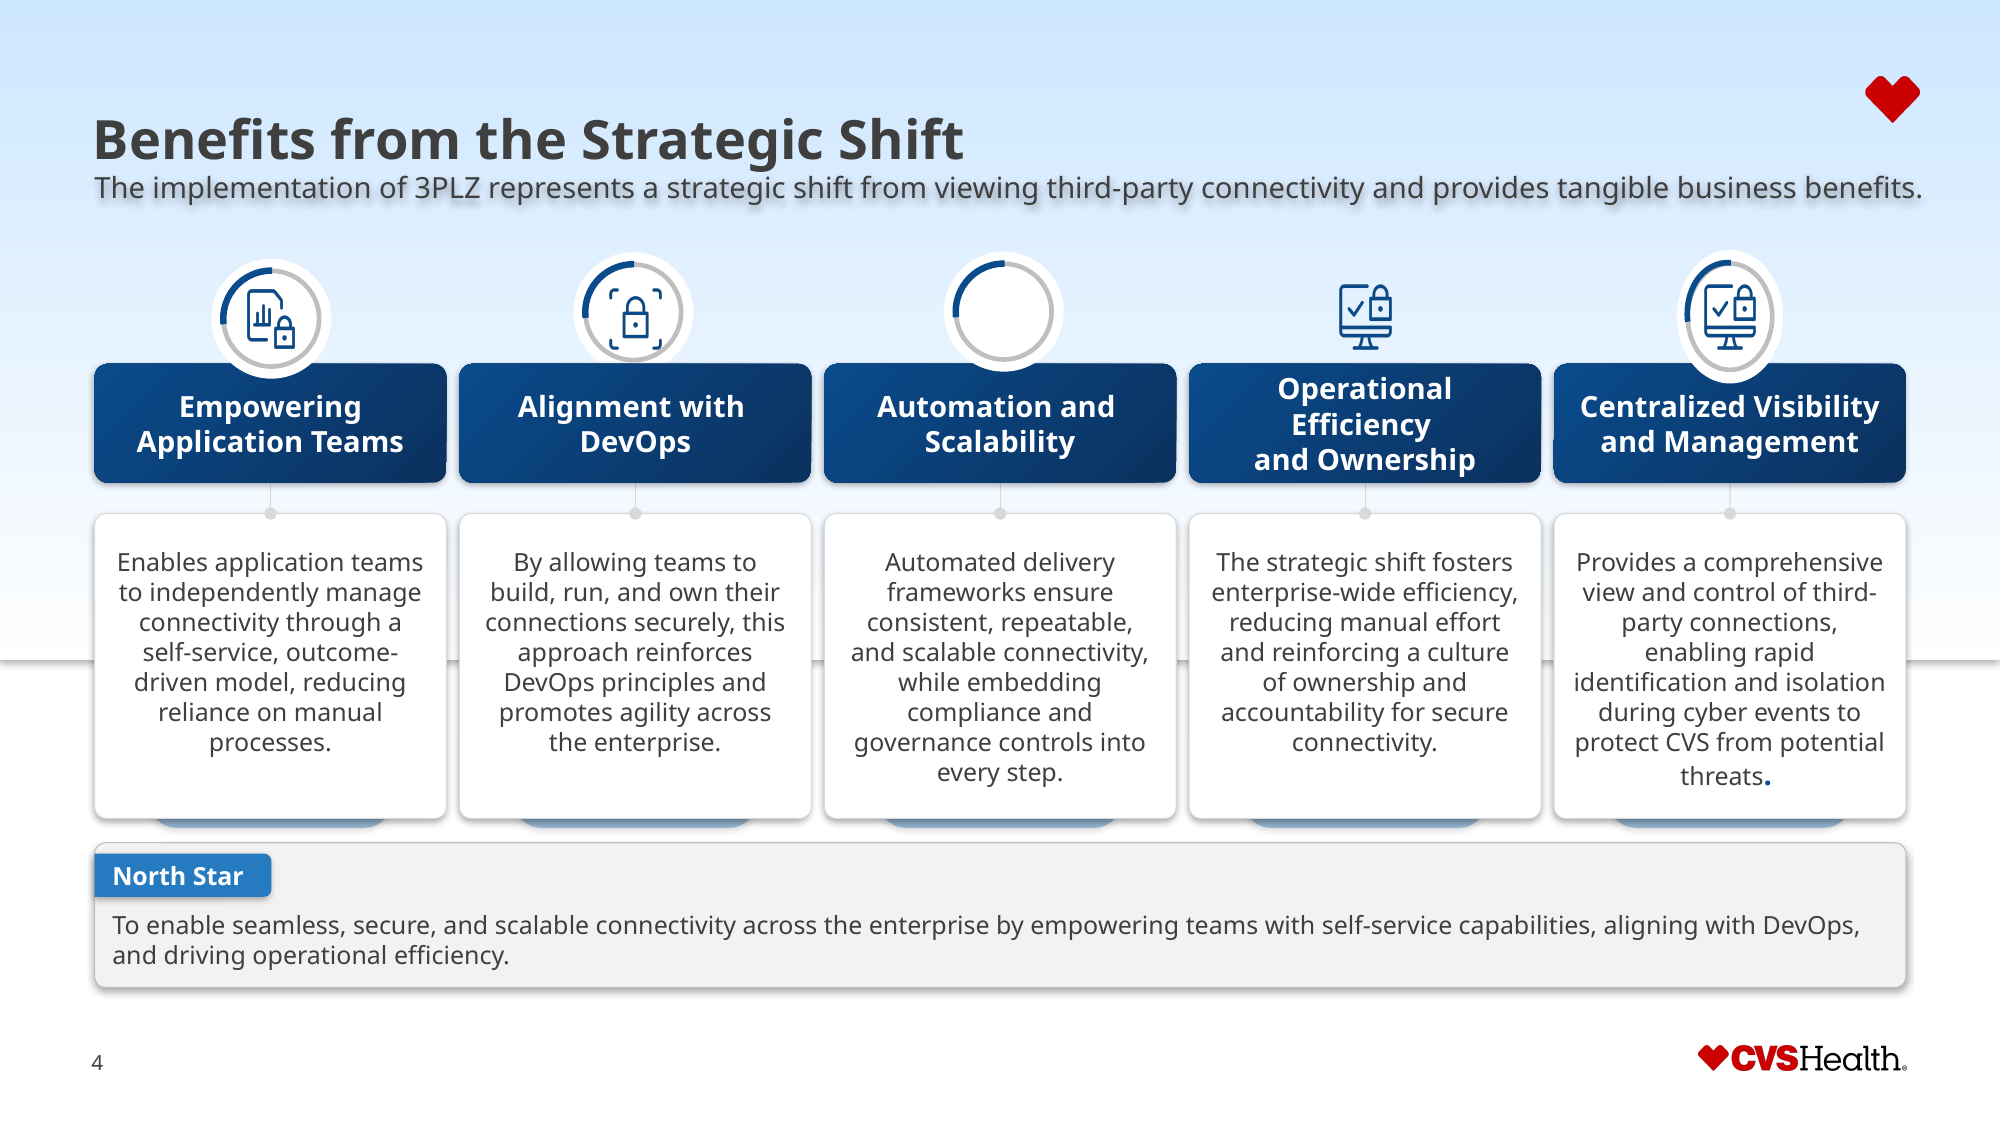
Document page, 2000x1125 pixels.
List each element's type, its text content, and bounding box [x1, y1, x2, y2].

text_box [824, 482, 1177, 829]
picture [1865, 76, 1923, 112]
picture [247, 288, 296, 349]
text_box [94, 482, 447, 829]
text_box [94, 853, 272, 898]
picture [1698, 1045, 1907, 1071]
picture [1338, 283, 1392, 350]
text_box Automation and Scalability [823, 363, 1178, 481]
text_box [1553, 482, 1907, 829]
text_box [1676, 249, 1784, 384]
text_box Centralized Visibility and Management [1553, 363, 1907, 481]
text_box Operational Efficiency and Ownership [1188, 363, 1542, 481]
title Benefits from the Strategic Shift [93, 112, 1949, 301]
text_box The implementation of 3PLZ represents a strategic shift from viewing third-party connectivity and provides tangible business benefits. [91, 155, 1938, 220]
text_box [211, 258, 332, 379]
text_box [459, 482, 812, 829]
text_box Alignment with DevOps [458, 363, 813, 481]
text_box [943, 251, 1064, 372]
picture [609, 287, 662, 350]
picture [1703, 283, 1757, 350]
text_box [573, 252, 694, 373]
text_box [1188, 482, 1542, 829]
text_box Empowering Application Teams [93, 363, 448, 481]
text_box [93, 841, 1907, 989]
text_box To enable seamless, secure, and scalable connectivity across the enterprise by empowering teams with self-service capabilities, aligning with DevOps, and driving operational efficiency. [112, 902, 1893, 977]
